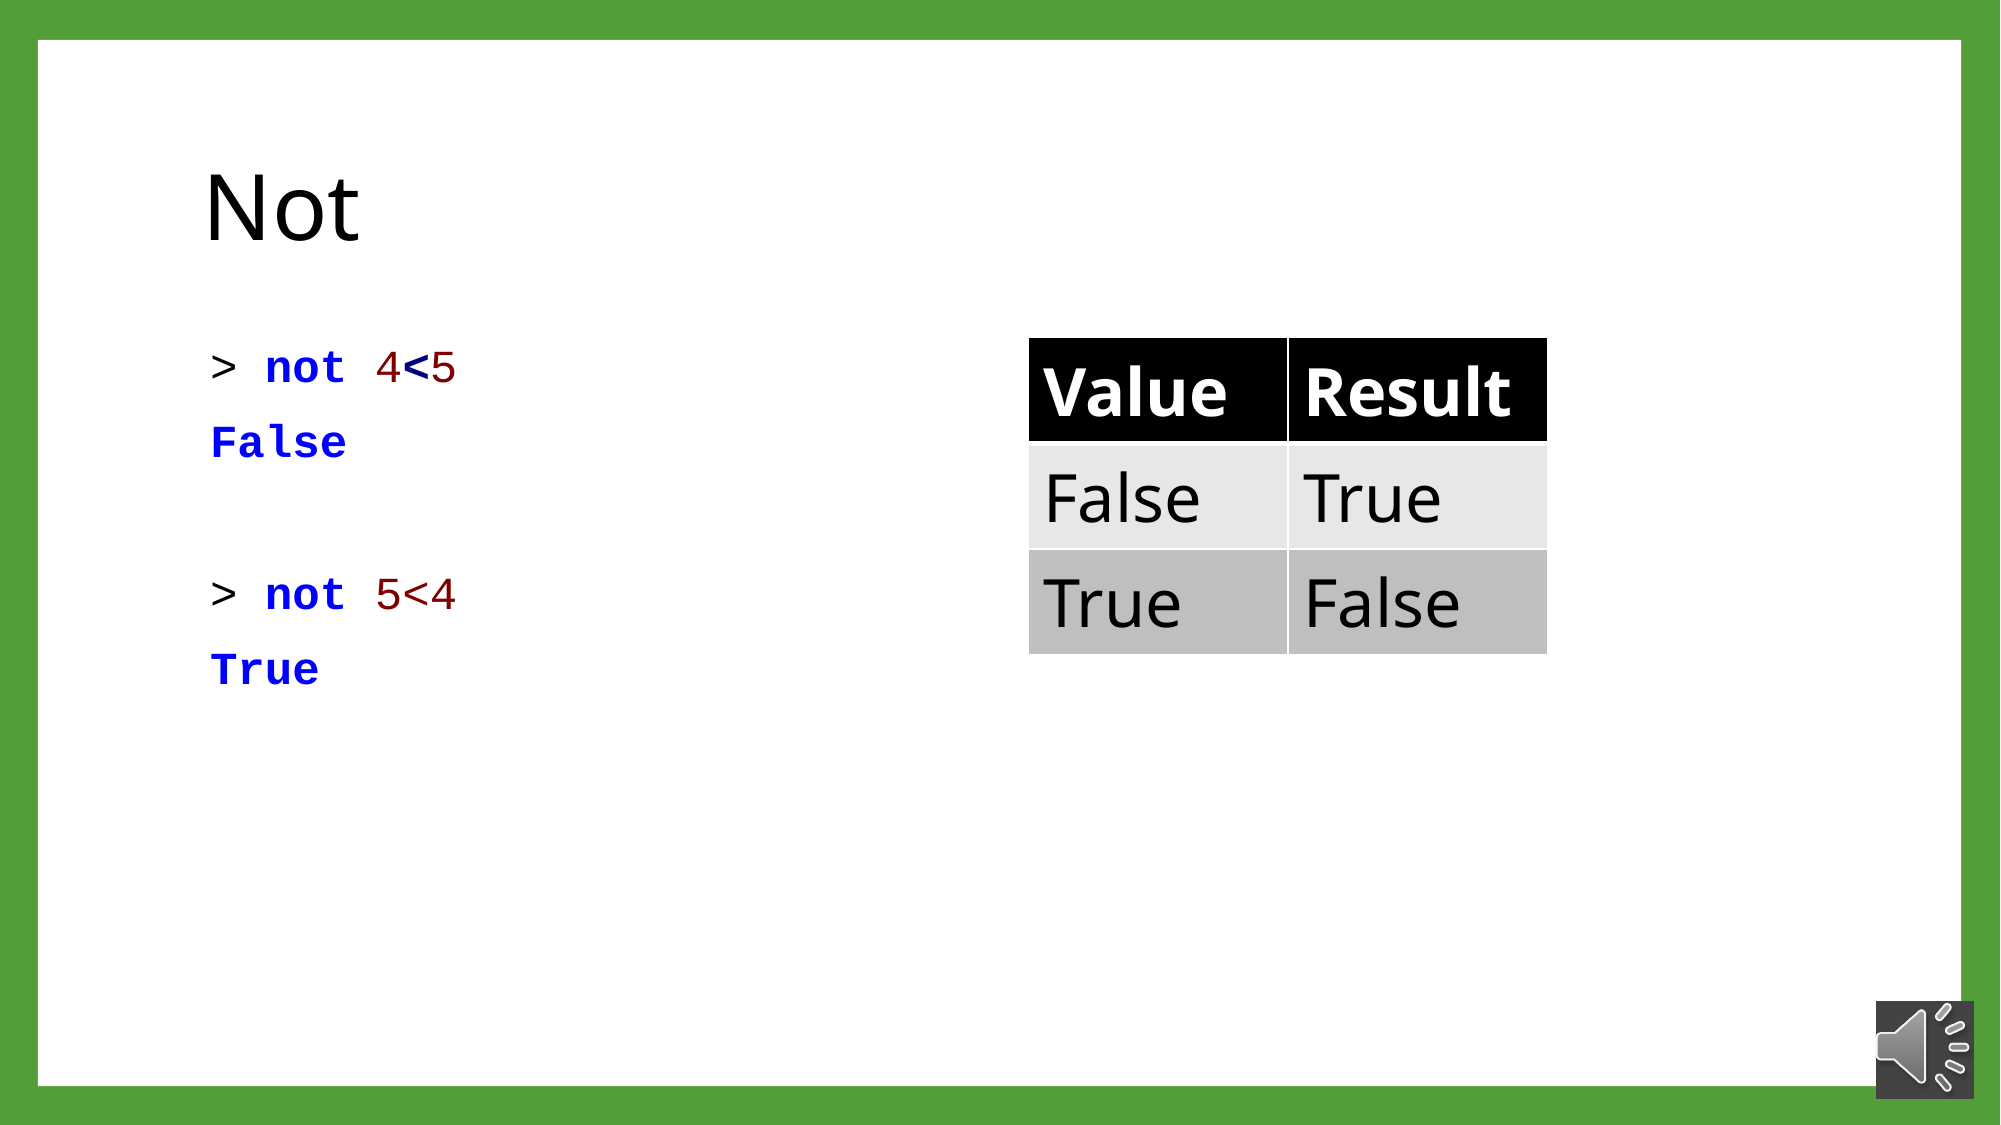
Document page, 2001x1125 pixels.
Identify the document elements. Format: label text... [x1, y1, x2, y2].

table_cell True [1289, 446, 1547, 548]
picture [1874, 999, 1976, 1101]
table_cell True [1029, 550, 1287, 654]
table_header Value [1029, 338, 1287, 441]
title Not [187, 99, 1808, 323]
list > not 4<5 False > not 5<4 True [187, 337, 968, 998]
table_cell False [1029, 446, 1287, 548]
table_cell False [1289, 550, 1547, 654]
table_header Result [1289, 338, 1547, 441]
